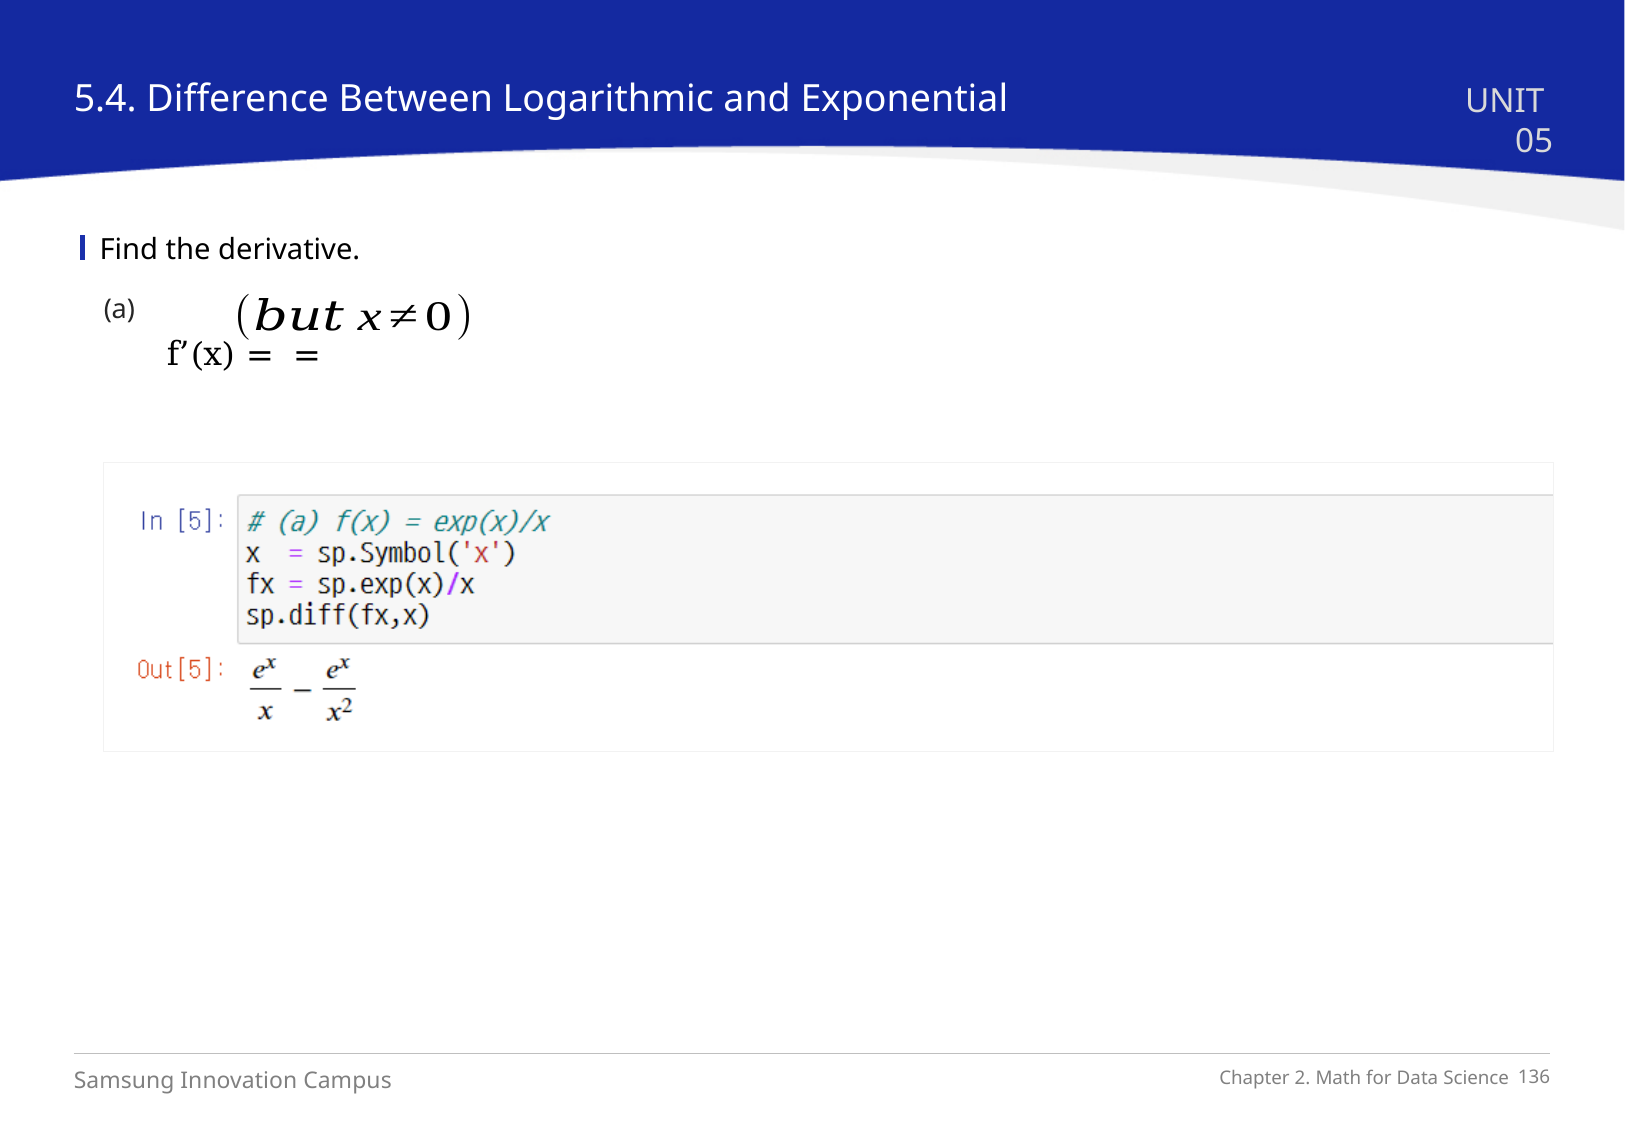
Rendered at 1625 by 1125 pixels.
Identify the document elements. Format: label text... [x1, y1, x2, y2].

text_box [73, 73, 1554, 120]
text_box Find the derivative. [80, 229, 1556, 266]
picture [0, 0, 1625, 1125]
